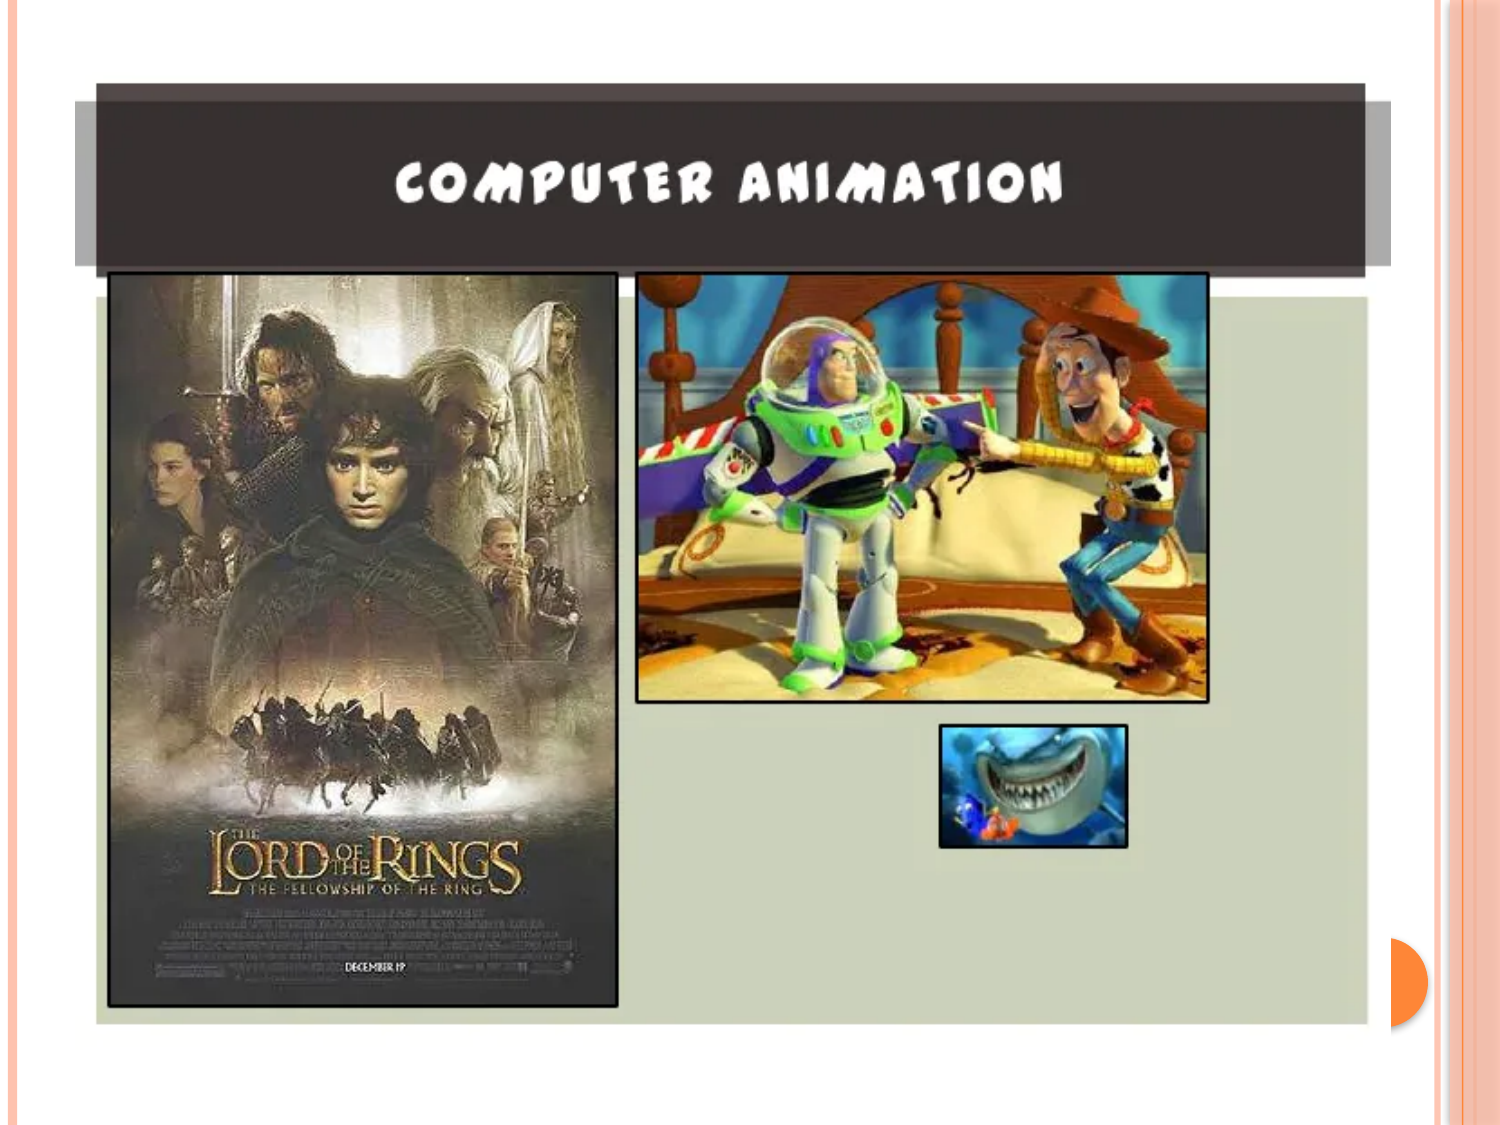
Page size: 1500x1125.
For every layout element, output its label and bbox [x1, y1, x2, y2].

list [74, 61, 1392, 1050]
